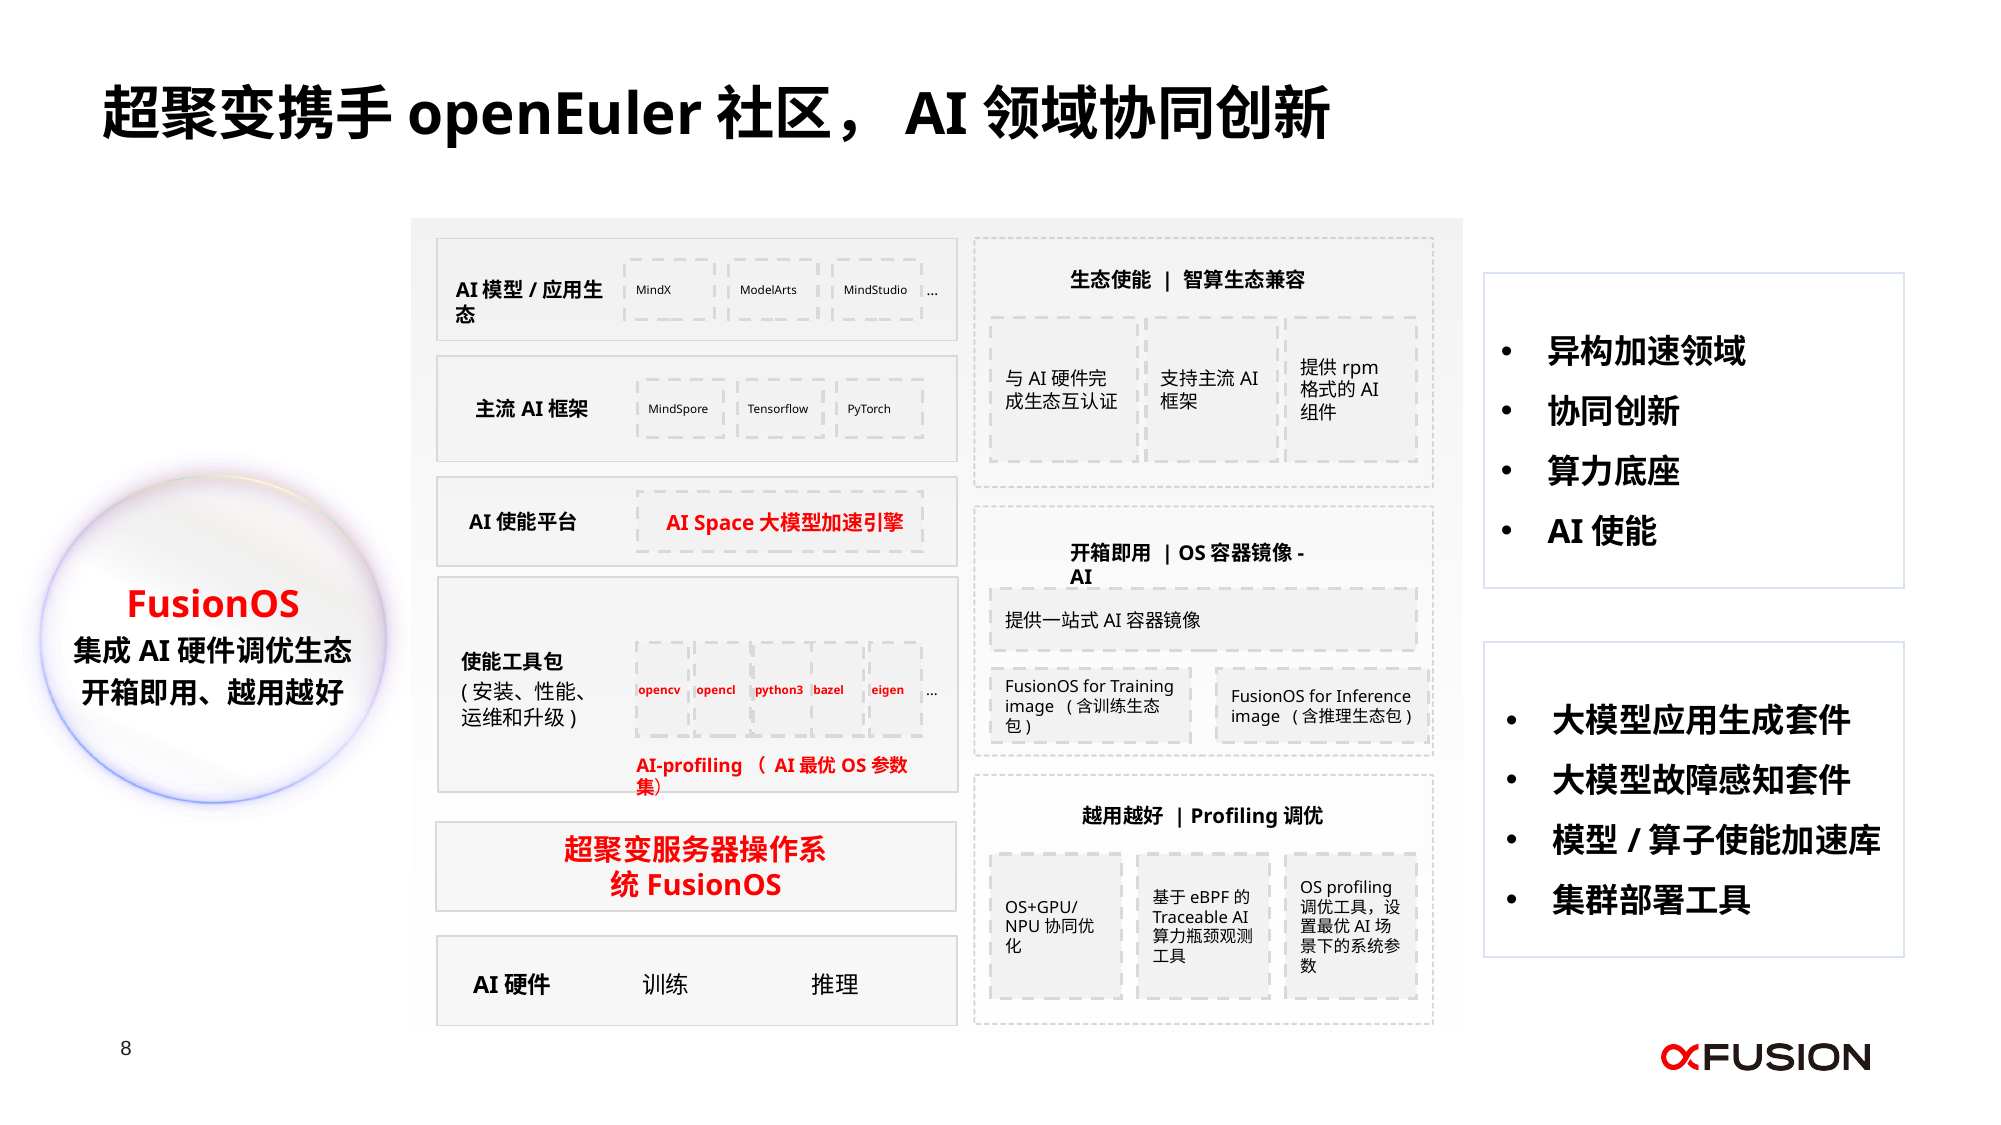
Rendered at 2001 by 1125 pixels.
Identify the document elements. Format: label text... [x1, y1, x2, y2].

text_box [974, 506, 1433, 756]
text_box 推理 [811, 970, 937, 999]
text_box [637, 379, 724, 438]
text_box [636, 642, 689, 737]
text_box [737, 379, 824, 438]
text_box … [926, 680, 944, 699]
text_box [869, 642, 922, 737]
text_box Tensorflow [747, 401, 813, 416]
text_box ModelArts [739, 282, 807, 297]
text_box [436, 936, 957, 1026]
text_box 训练 [642, 970, 768, 999]
text_box [436, 822, 957, 912]
subtitle 超聚变携手openEuler社区，AI领域协同创新 [102, 74, 1864, 191]
text_box AI-profiling（ AI最优OS参数集） [636, 753, 922, 799]
text_box 生态使能 | 智算生态兼容 [1070, 266, 1312, 292]
text_box [411, 218, 1463, 1040]
text_box AI Space大模型加速引擎 [666, 509, 916, 535]
text_box PyTorch [847, 401, 912, 416]
text_box OS profiling调优工具，设置最优AI场景下的系统参数 [1285, 853, 1417, 999]
text_box [752, 642, 811, 737]
text_box [436, 238, 957, 341]
text_box 与AI硬件完成生态互认证 [990, 317, 1138, 462]
text_box eigen [871, 682, 920, 697]
text_box MindX [636, 282, 704, 297]
text_box FusionOS for Training image (含训练生态包) [990, 668, 1191, 743]
text_box [438, 577, 959, 793]
text_box opencv [638, 682, 687, 697]
text_box [811, 642, 864, 737]
text_box [694, 642, 751, 737]
text_box 提供rpm格式的AI组件 [1285, 317, 1417, 462]
text_box [1484, 642, 1905, 958]
text_box [728, 259, 819, 320]
text_box MindSpore [648, 401, 713, 416]
text_box [436, 477, 957, 567]
text_box 超聚变服务器操作系统FusionOS [553, 831, 839, 902]
text_box opencl [696, 682, 745, 697]
text_box [1484, 273, 1905, 589]
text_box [8, 445, 418, 834]
text_box [974, 237, 1433, 488]
text_box 主流AI框架 [475, 396, 602, 421]
text_box OS+GPU/NPU协同优化 [990, 853, 1122, 999]
text_box python3 [754, 682, 811, 697]
text_box [637, 491, 923, 552]
text_box … [926, 280, 945, 299]
text_box AI硬件 [473, 970, 599, 999]
text_box [974, 774, 1433, 1024]
text_box 提供一站式AI容器镜像 [990, 588, 1417, 651]
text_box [461, 649, 616, 730]
text_box AI模型/应用生态 [455, 277, 622, 327]
text_box [836, 379, 923, 438]
text_box MindStudio [843, 282, 911, 297]
text_box FusionOS for Inference image (含推理生态包) [1216, 668, 1429, 743]
text_box [832, 259, 922, 320]
text_box 开箱即用 | OS容器镜像-AI [1070, 539, 1325, 588]
picture [1661, 1043, 1870, 1071]
text_box [436, 356, 957, 462]
text_box AI使能平台 [469, 509, 608, 534]
text_box 支持主流AI框架 [1145, 317, 1278, 462]
text_box [624, 259, 715, 320]
text_box 异构加速领域 协同创新 算力底座 AI使能 [1500, 310, 1810, 551]
text_box bazel [813, 682, 862, 697]
text_box 越用越好 | Profiling调优 [1082, 803, 1325, 829]
text_box 基于eBPF的Traceable AI算力瓶颈观测工具 [1137, 853, 1270, 999]
